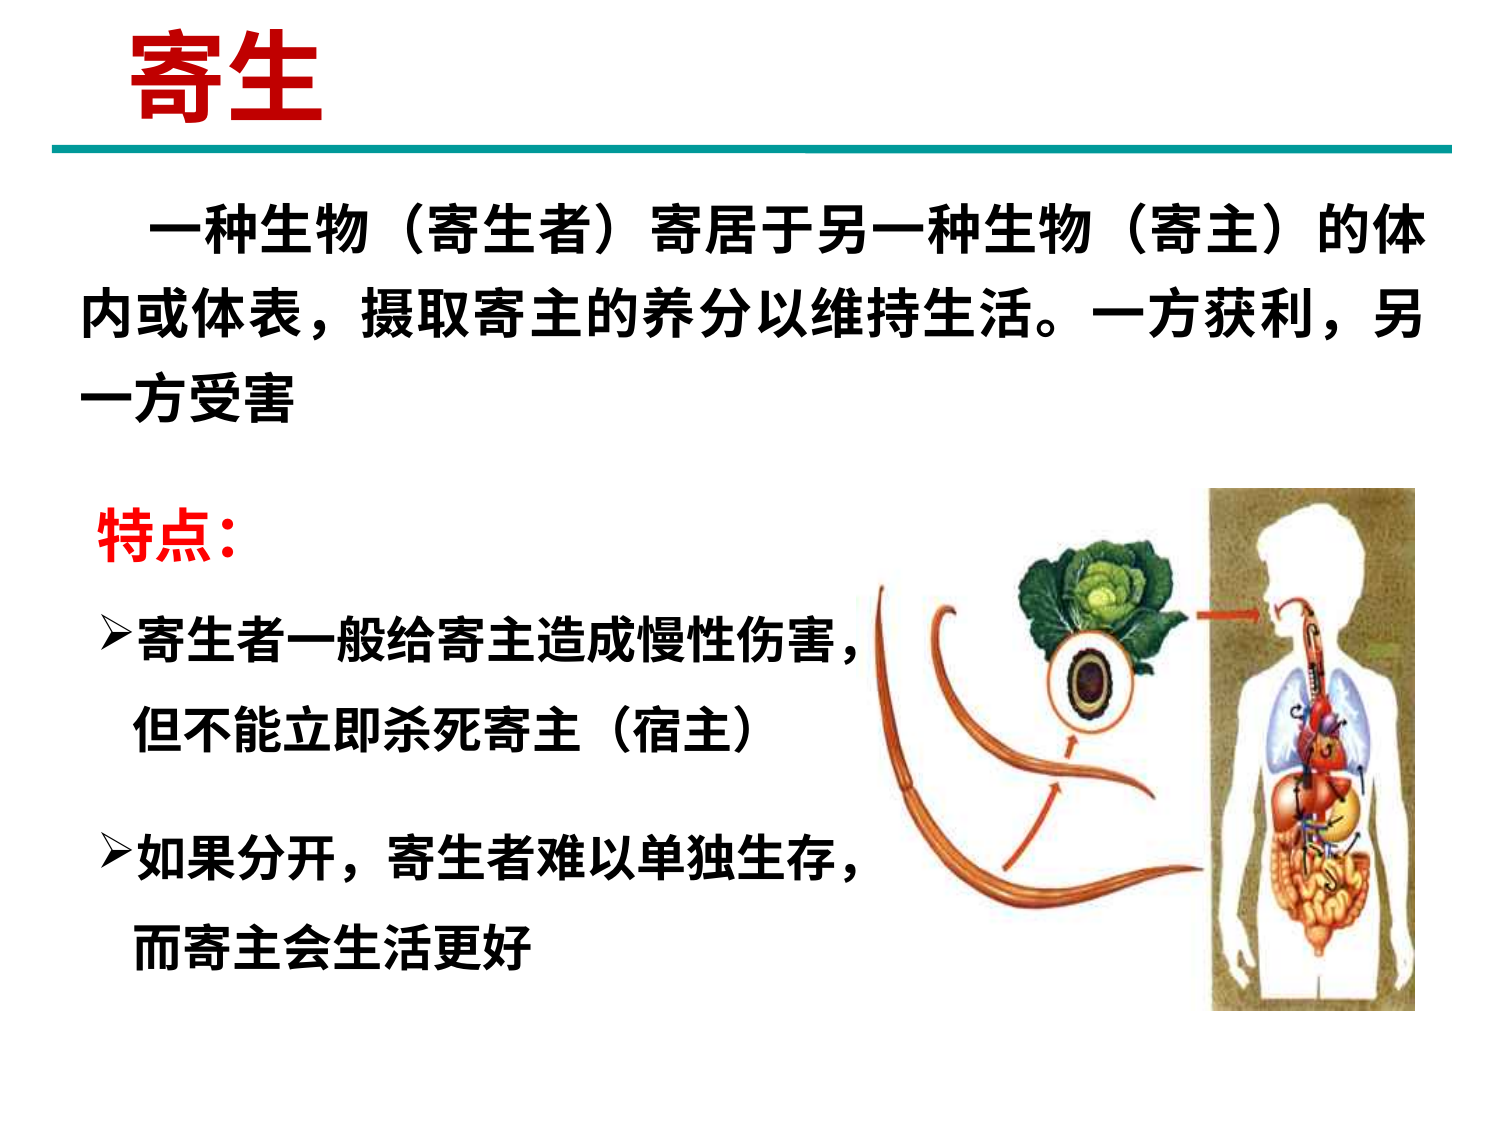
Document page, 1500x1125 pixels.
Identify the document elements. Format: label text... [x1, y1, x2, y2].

text_box 特点： 寄生者一般给寄主造成慢性伤害，但不能立即杀死寄主（宿主） 如果分开，寄生者难以单独生存，而寄主会生活更好 [82, 491, 856, 984]
text_box 寄生 [81, 7, 372, 143]
picture [856, 488, 1415, 1011]
text_box 一种生物（寄生者）寄居于另一种生物（寄主）的体内或体表，摄取寄主的养分以维持生活。一方获利，另一方受害 [64, 168, 1442, 437]
